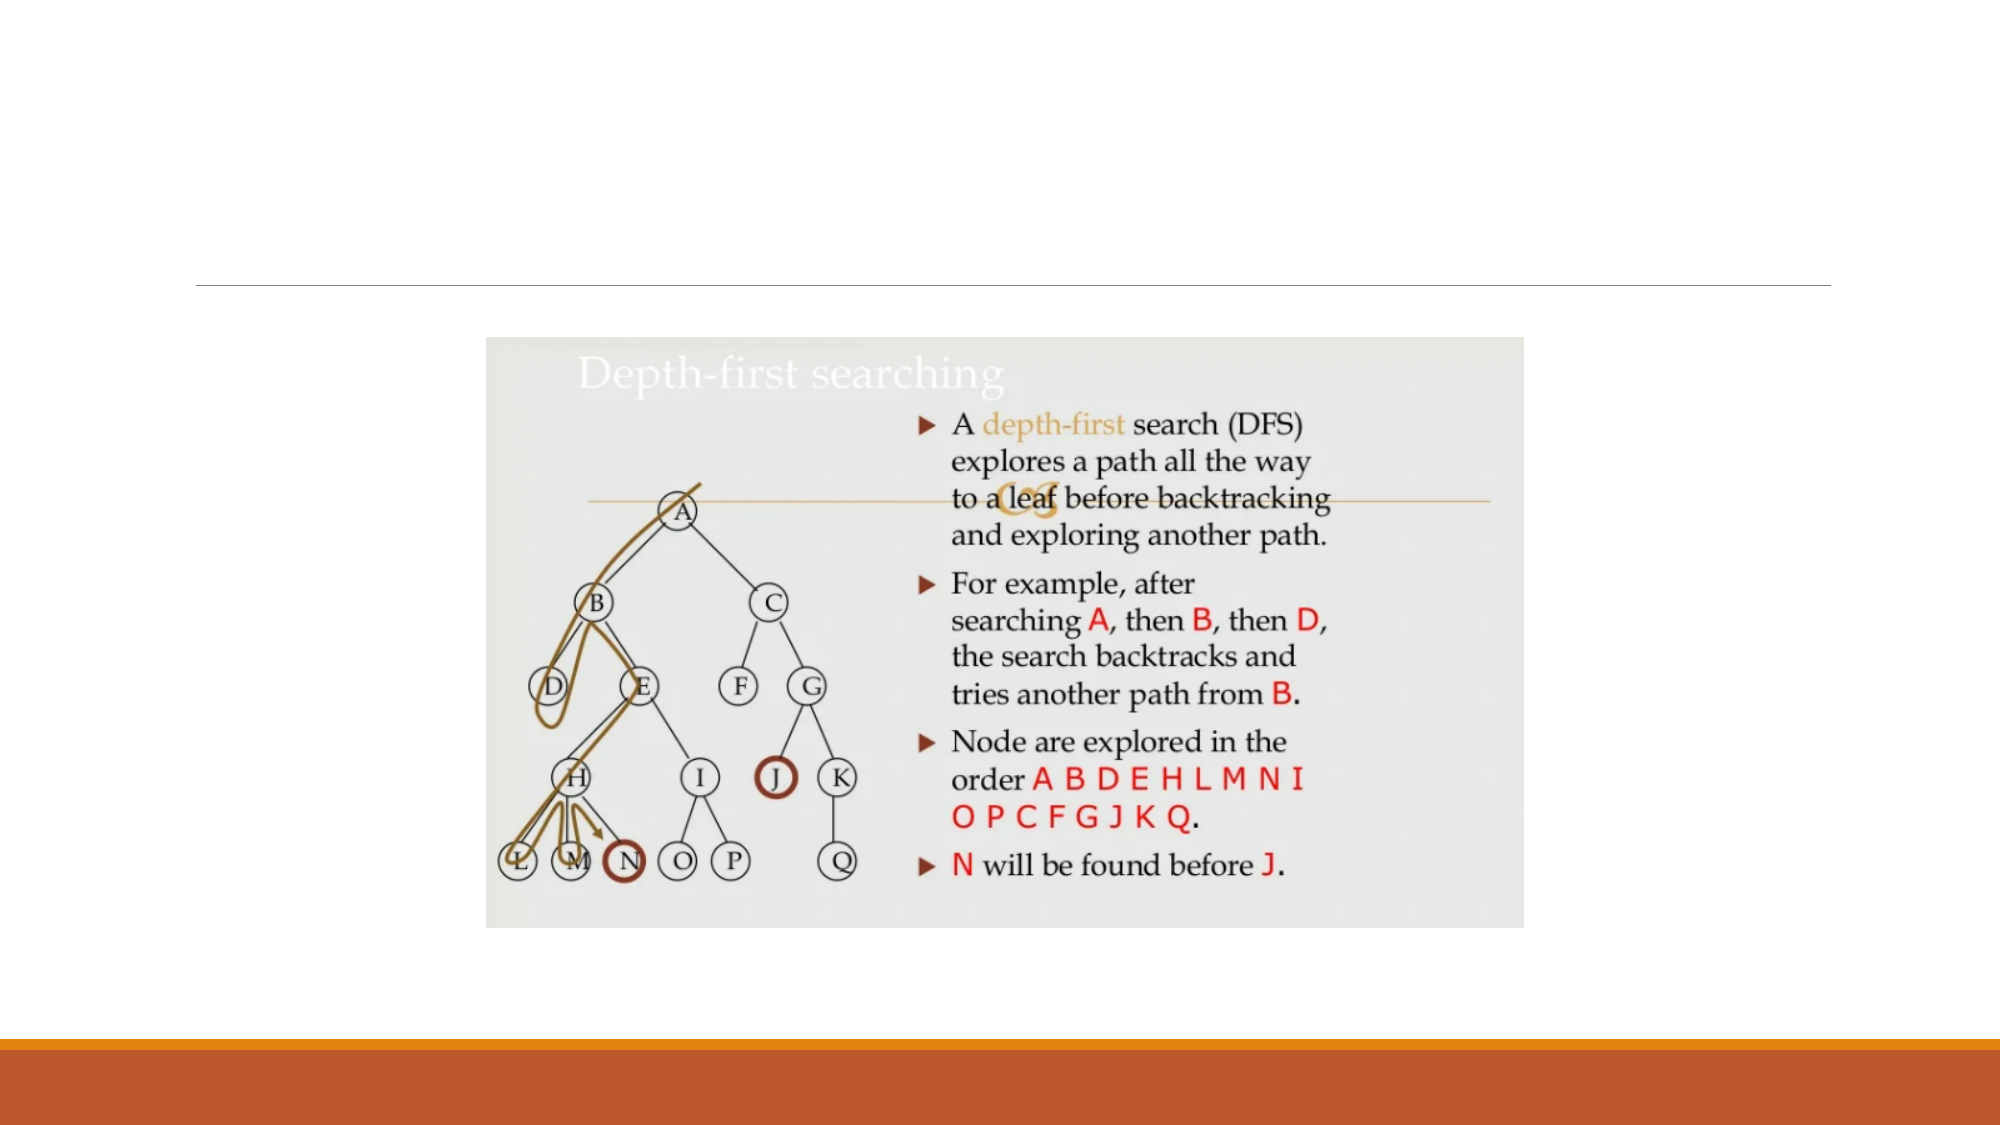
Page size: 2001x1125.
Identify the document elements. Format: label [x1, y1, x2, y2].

list [485, 337, 1525, 929]
